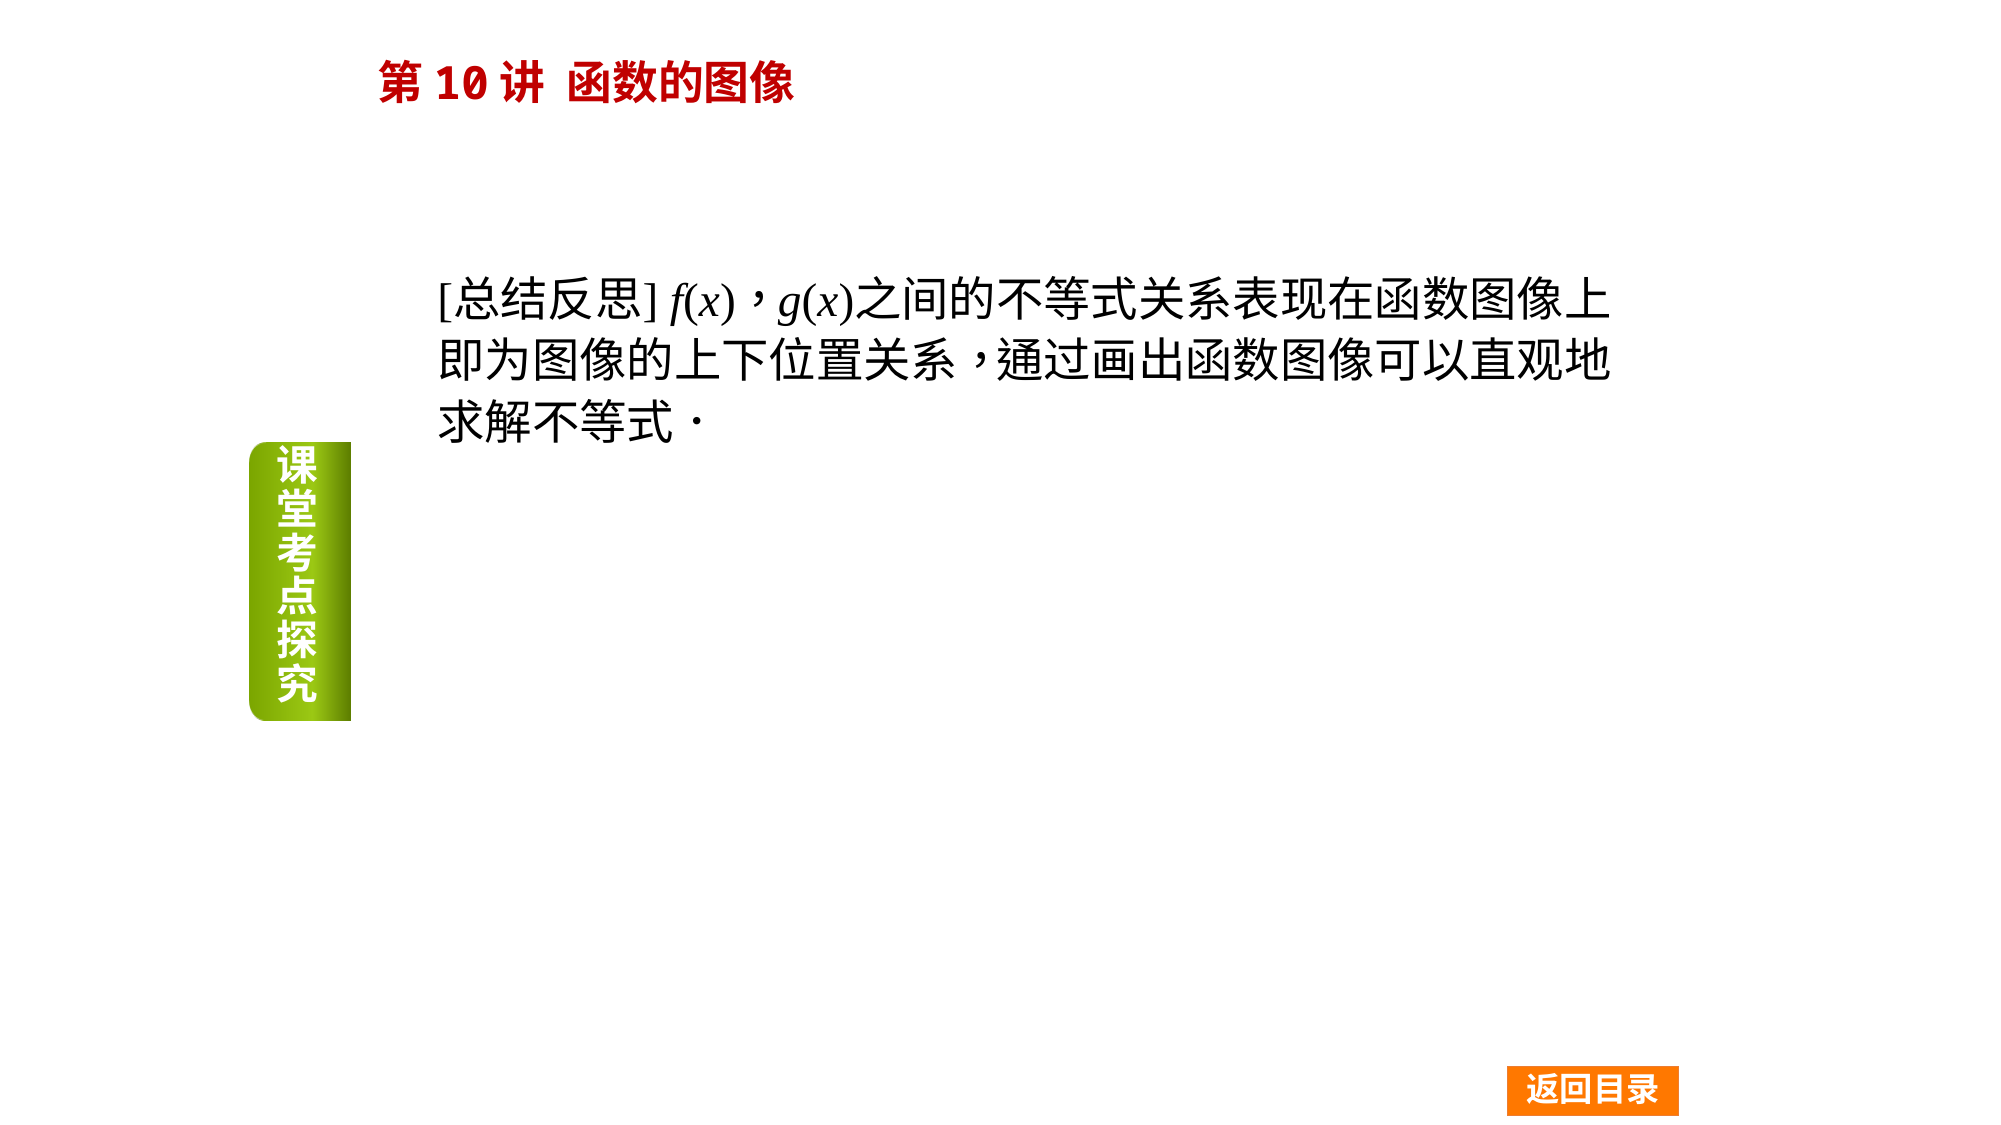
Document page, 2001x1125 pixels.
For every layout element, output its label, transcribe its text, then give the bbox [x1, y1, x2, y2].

text_box 返回目录 [1507, 1066, 1679, 1116]
text_box 第10讲 函数的图像 [362, 42, 1461, 121]
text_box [437, 268, 1612, 1043]
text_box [249, 437, 351, 722]
